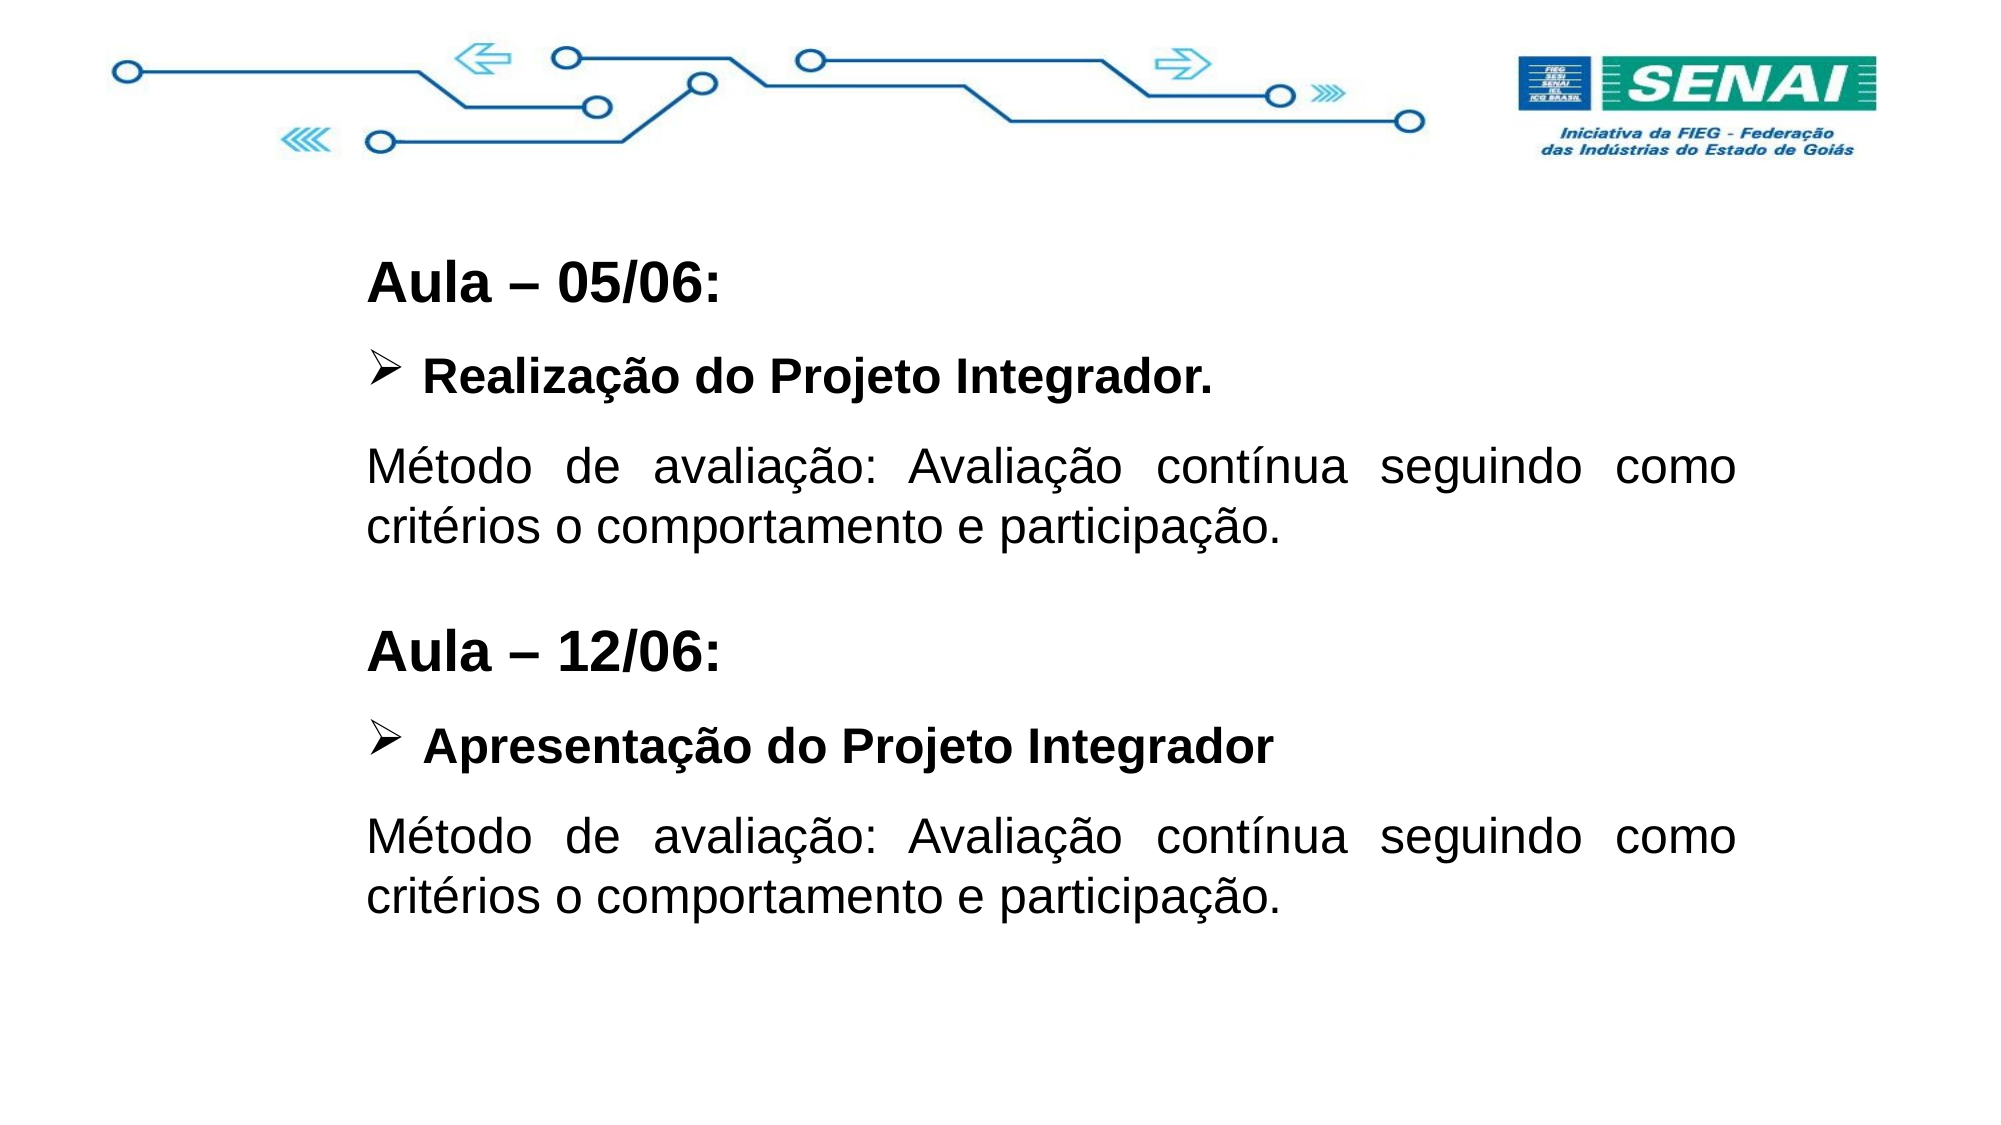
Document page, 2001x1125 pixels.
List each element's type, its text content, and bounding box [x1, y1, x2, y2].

text_box Aula – 05/06: Realização do Projeto Integrador. Método de avaliação: Avaliação contínua seguindo como critérios o comportamento e participação. Aula – 12/06: Apresentação do Projeto Integrador Método de avaliação: Avaliação contínua seguindo como critérios o comportamento e participação. [351, 236, 1753, 991]
picture [105, 31, 1879, 161]
